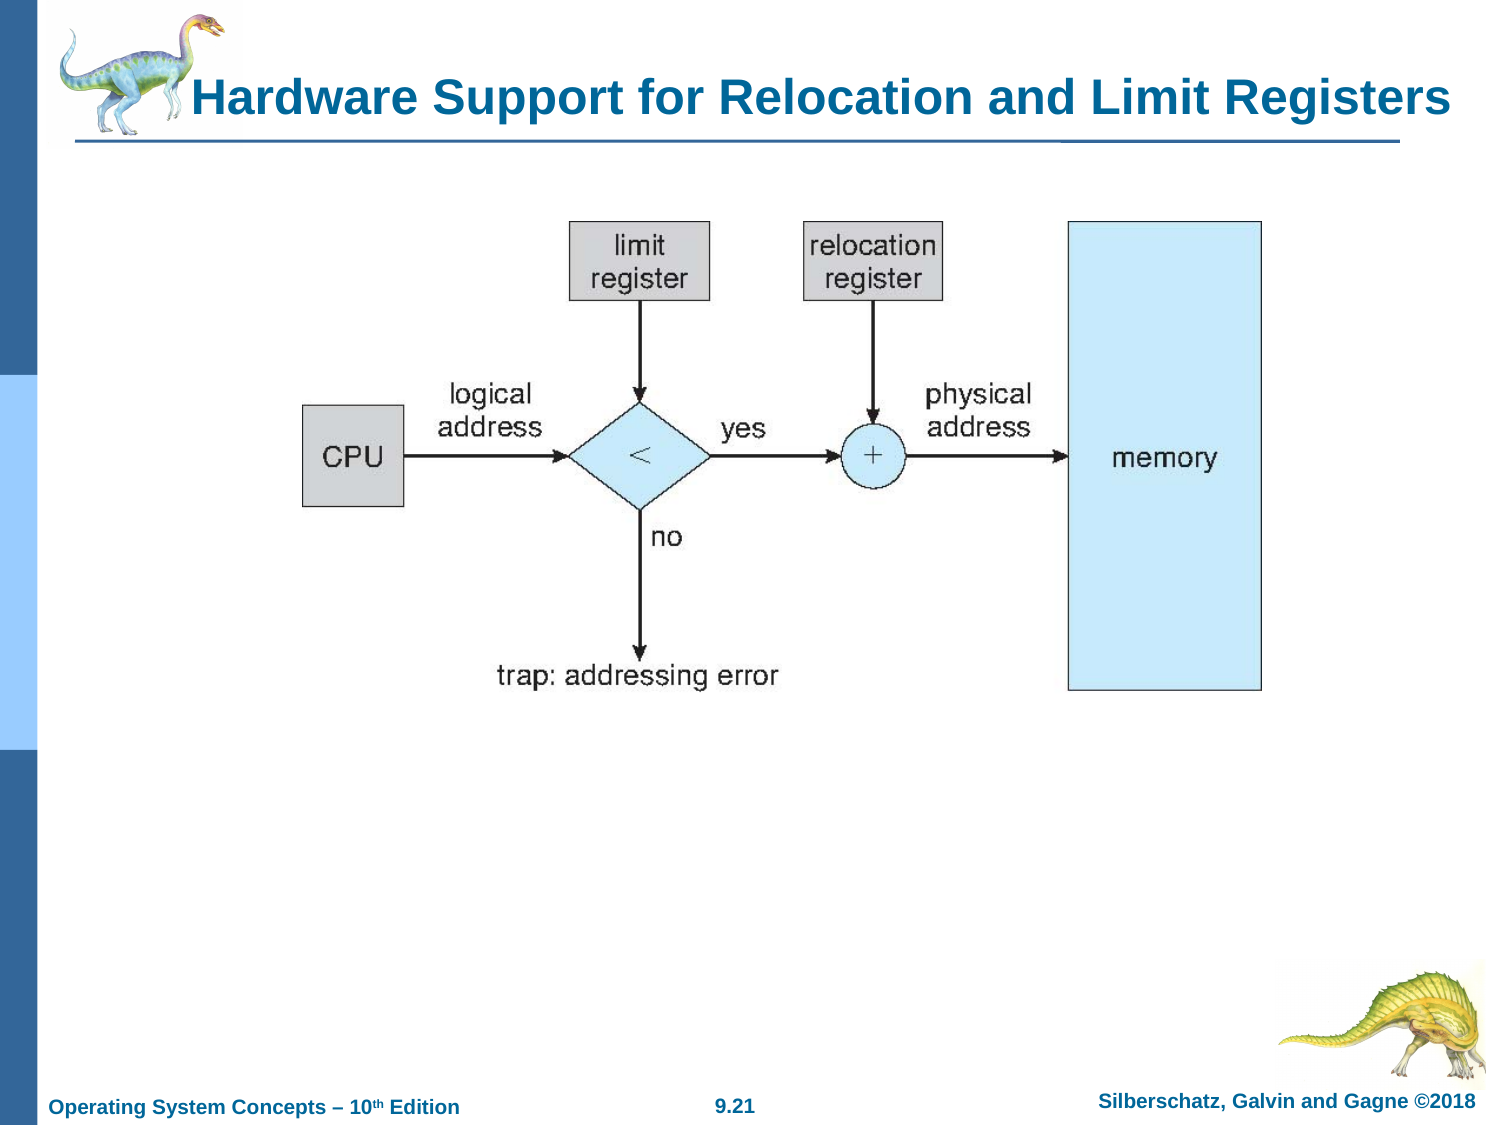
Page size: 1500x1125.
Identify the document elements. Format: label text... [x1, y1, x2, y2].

title Hardware Support for Relocation and Limit Registers [129, 38, 1500, 133]
picture [302, 220, 1262, 698]
picture [46, 0, 243, 149]
picture [1275, 959, 1486, 1090]
